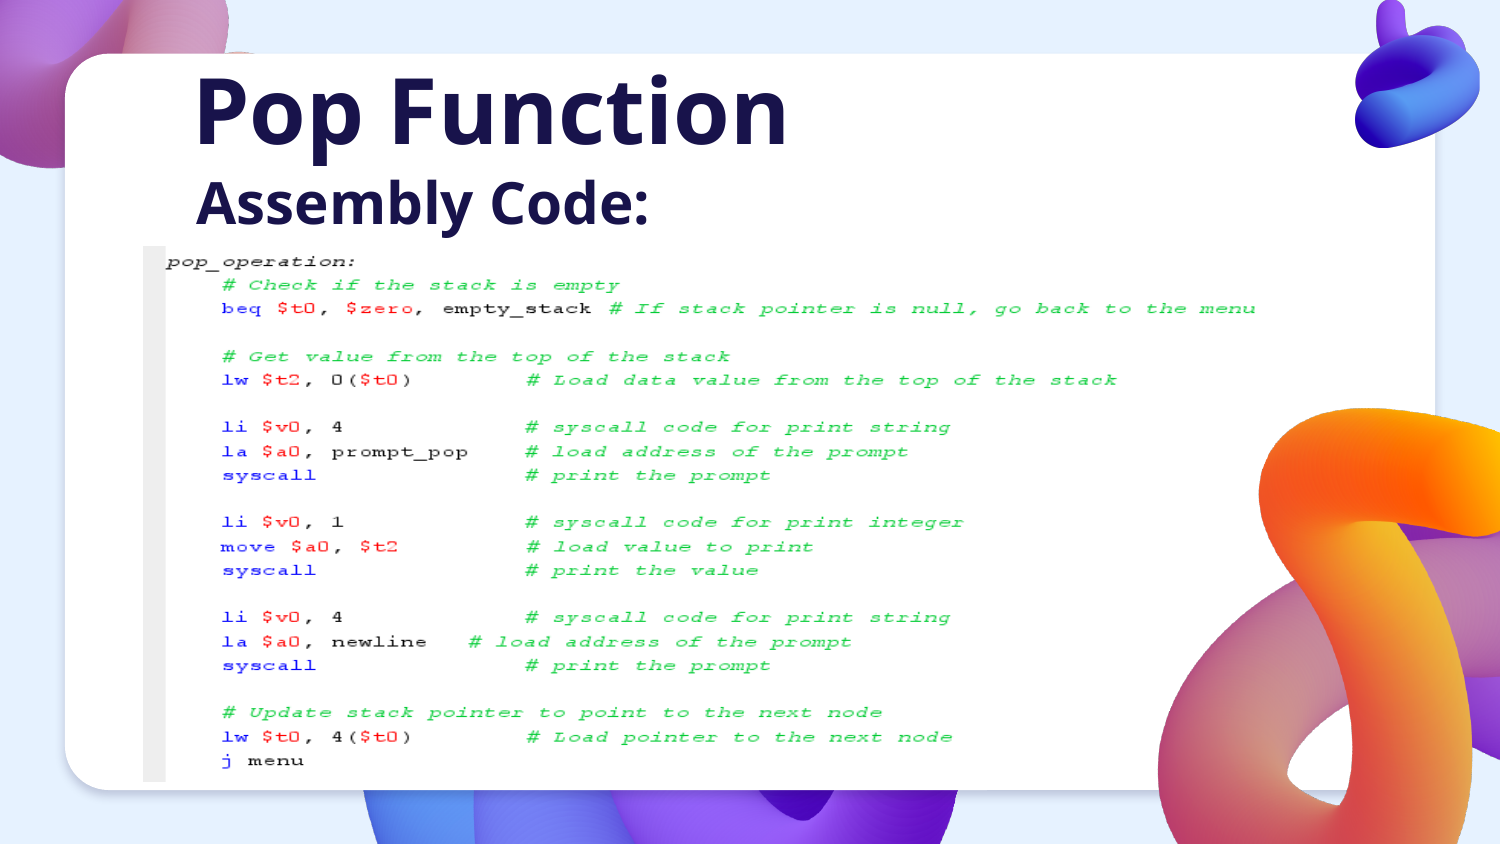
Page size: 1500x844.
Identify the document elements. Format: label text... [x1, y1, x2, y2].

picture [1355, 0, 1480, 148]
picture [142, 245, 1500, 844]
text_box Assembly Code: [181, 159, 666, 244]
picture [0, 0, 346, 280]
text_box Pop Function [143, 57, 840, 158]
picture [306, 791, 957, 844]
